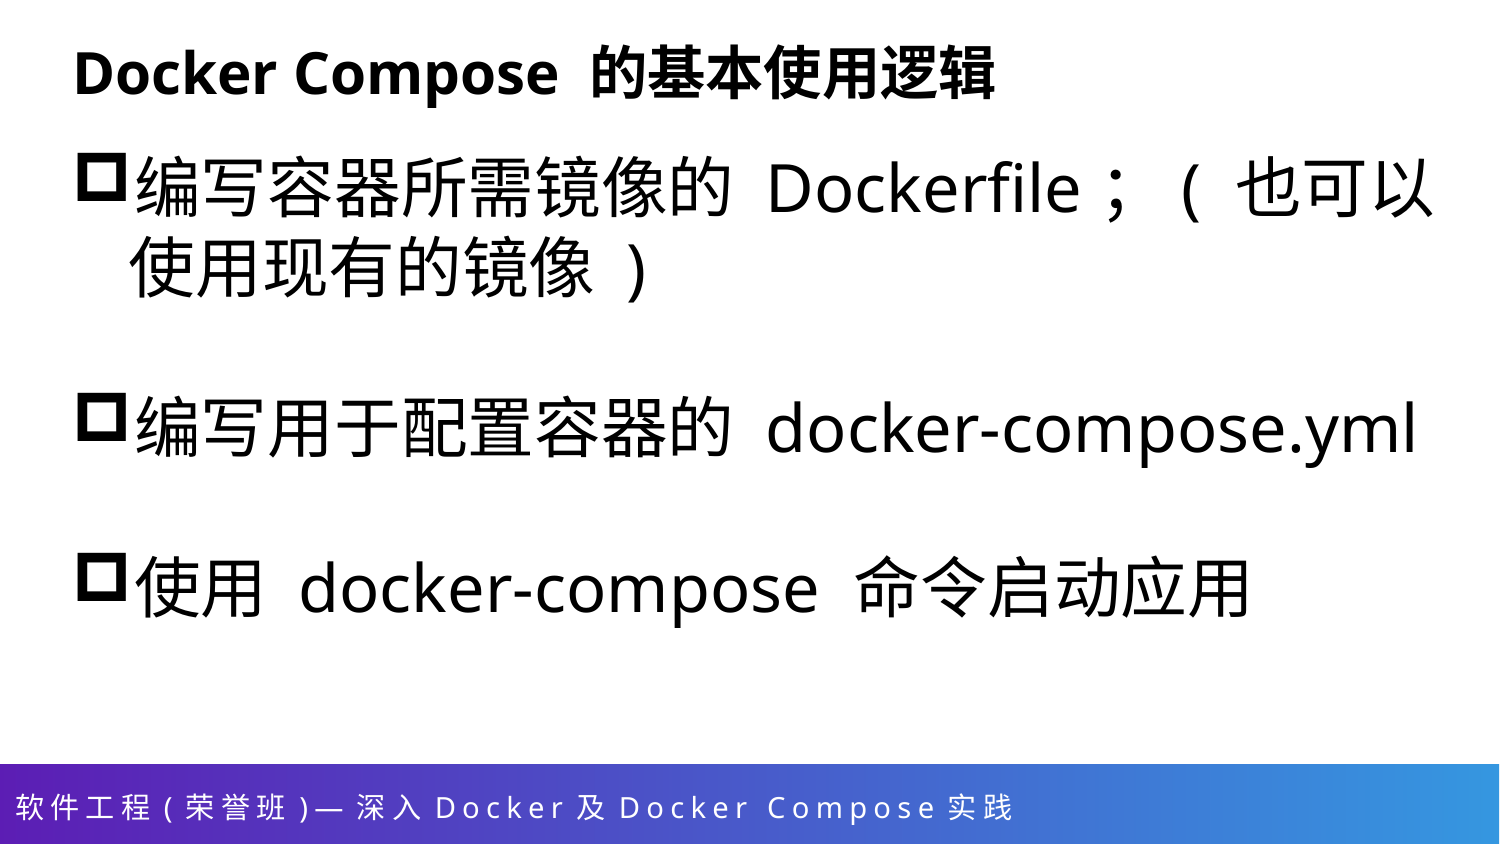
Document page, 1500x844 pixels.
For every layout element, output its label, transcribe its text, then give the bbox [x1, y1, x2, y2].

text_box 编写容器所需镜像的 Dockerfile；( 也可以使用现有的镜像 ) 编写用于配置容器的 docker-compose.yml 使用 docker-compose 命令启动应用 [57, 138, 1471, 633]
title Docker Compose 的基本使用逻辑 [57, 17, 1352, 135]
